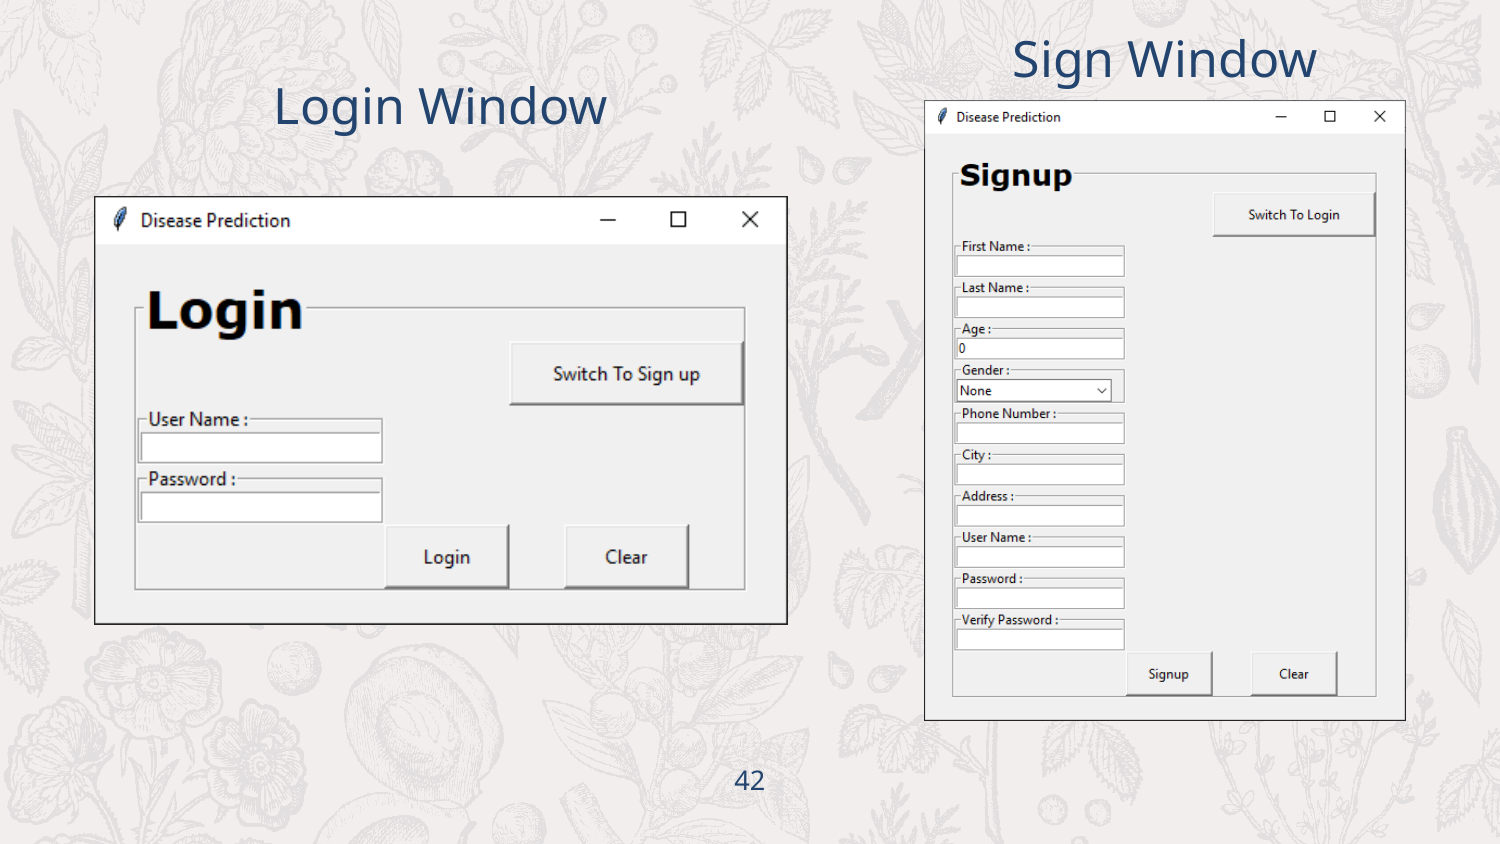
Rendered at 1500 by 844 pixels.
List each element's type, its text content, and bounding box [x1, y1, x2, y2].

picture [924, 100, 1407, 721]
title Sign Window [962, 0, 1369, 99]
picture [93, 196, 788, 625]
title Login Window [237, 40, 644, 177]
slide_number ‹#› [643, 739, 857, 824]
